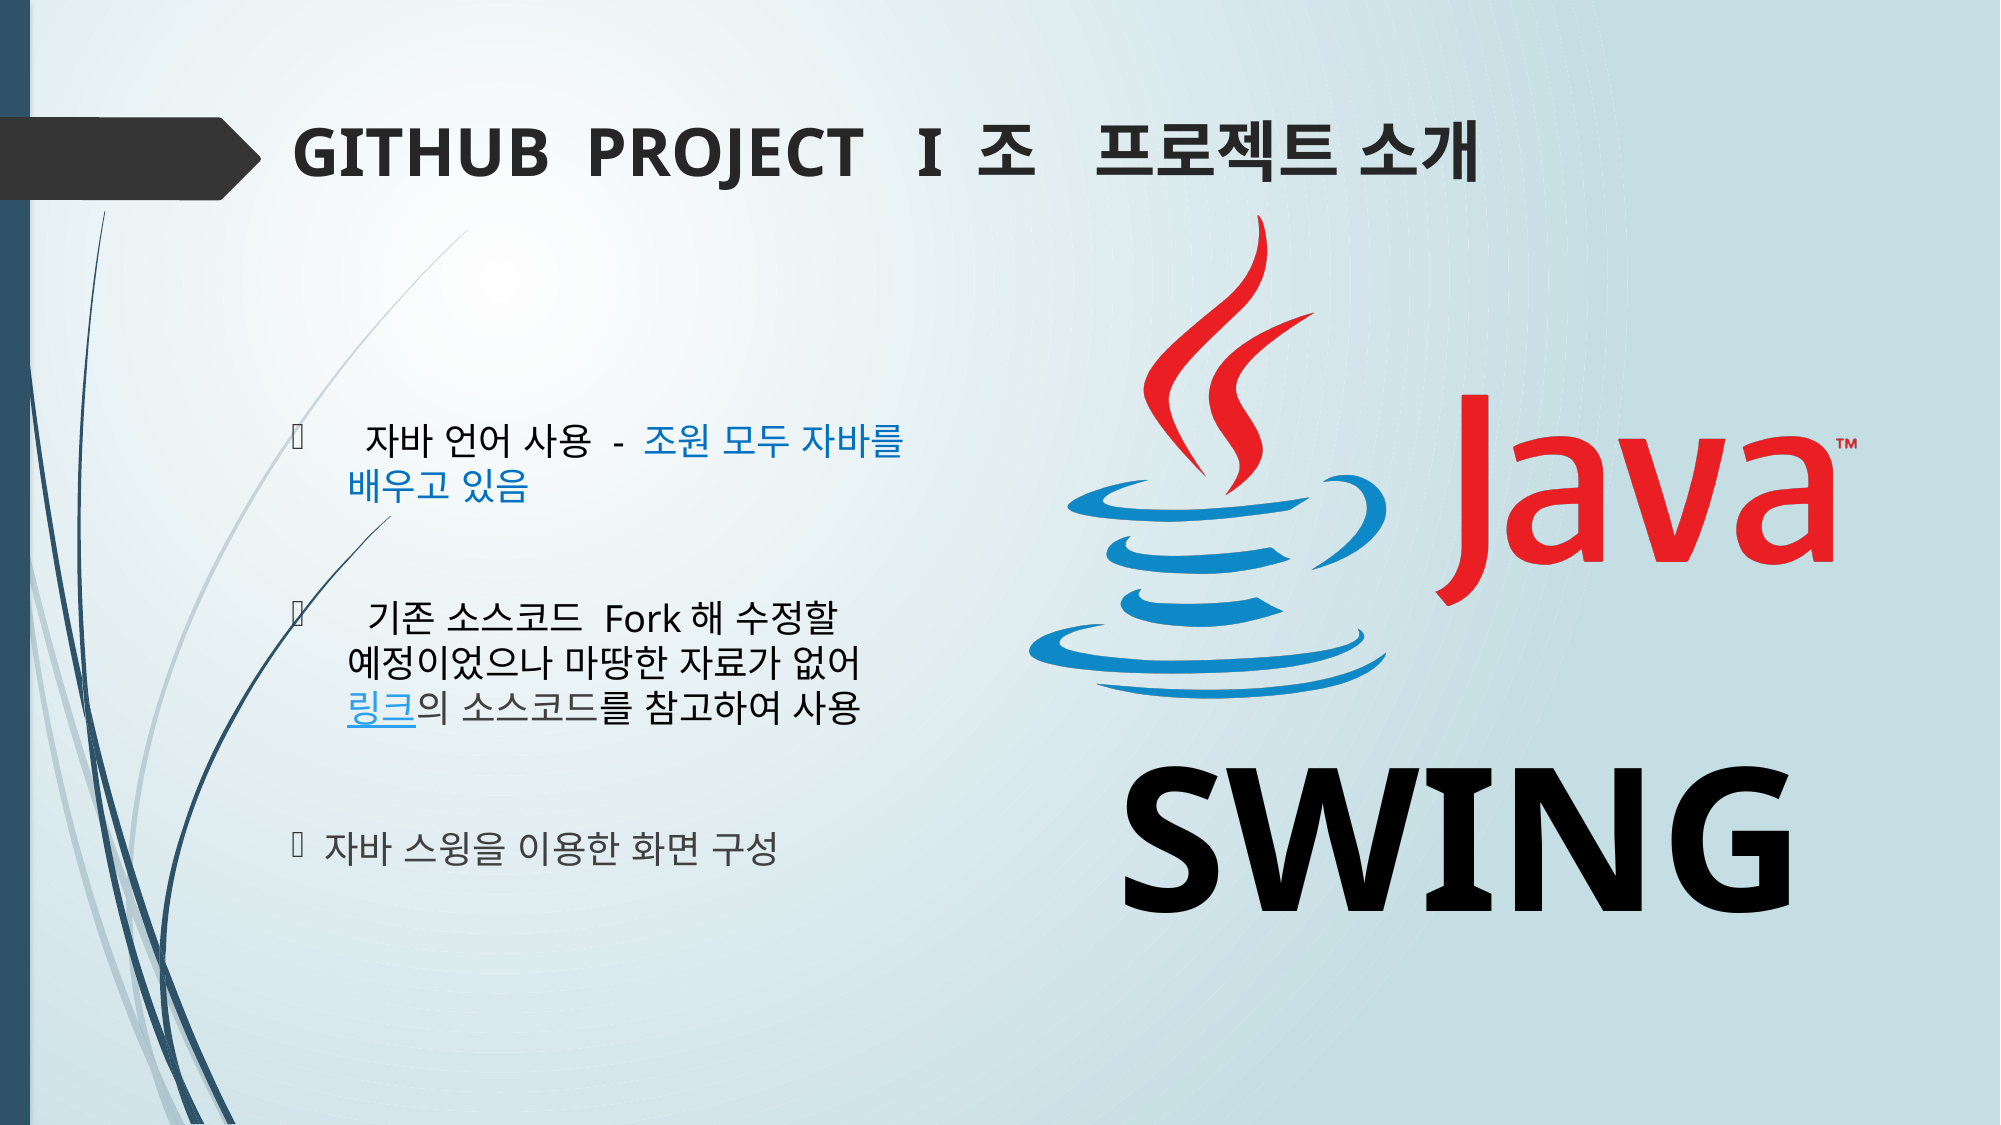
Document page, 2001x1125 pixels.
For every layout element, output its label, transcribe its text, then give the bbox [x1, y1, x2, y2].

text_box GITHUB PROJECT I 조 프로젝트 소개 [276, 102, 1747, 313]
picture [994, 202, 1889, 704]
list 자바 언어 사용 - 조원 모두 자바를 배우고 있음 기존 소스코드 Fork해 수정할 예정이었으나 마땅한 자료가 없어 링크의 소스코드를 참고하여 사용 자바 스윙을 이용한 화면 구성 [276, 350, 956, 970]
text_box SWING [1101, 713, 1832, 959]
